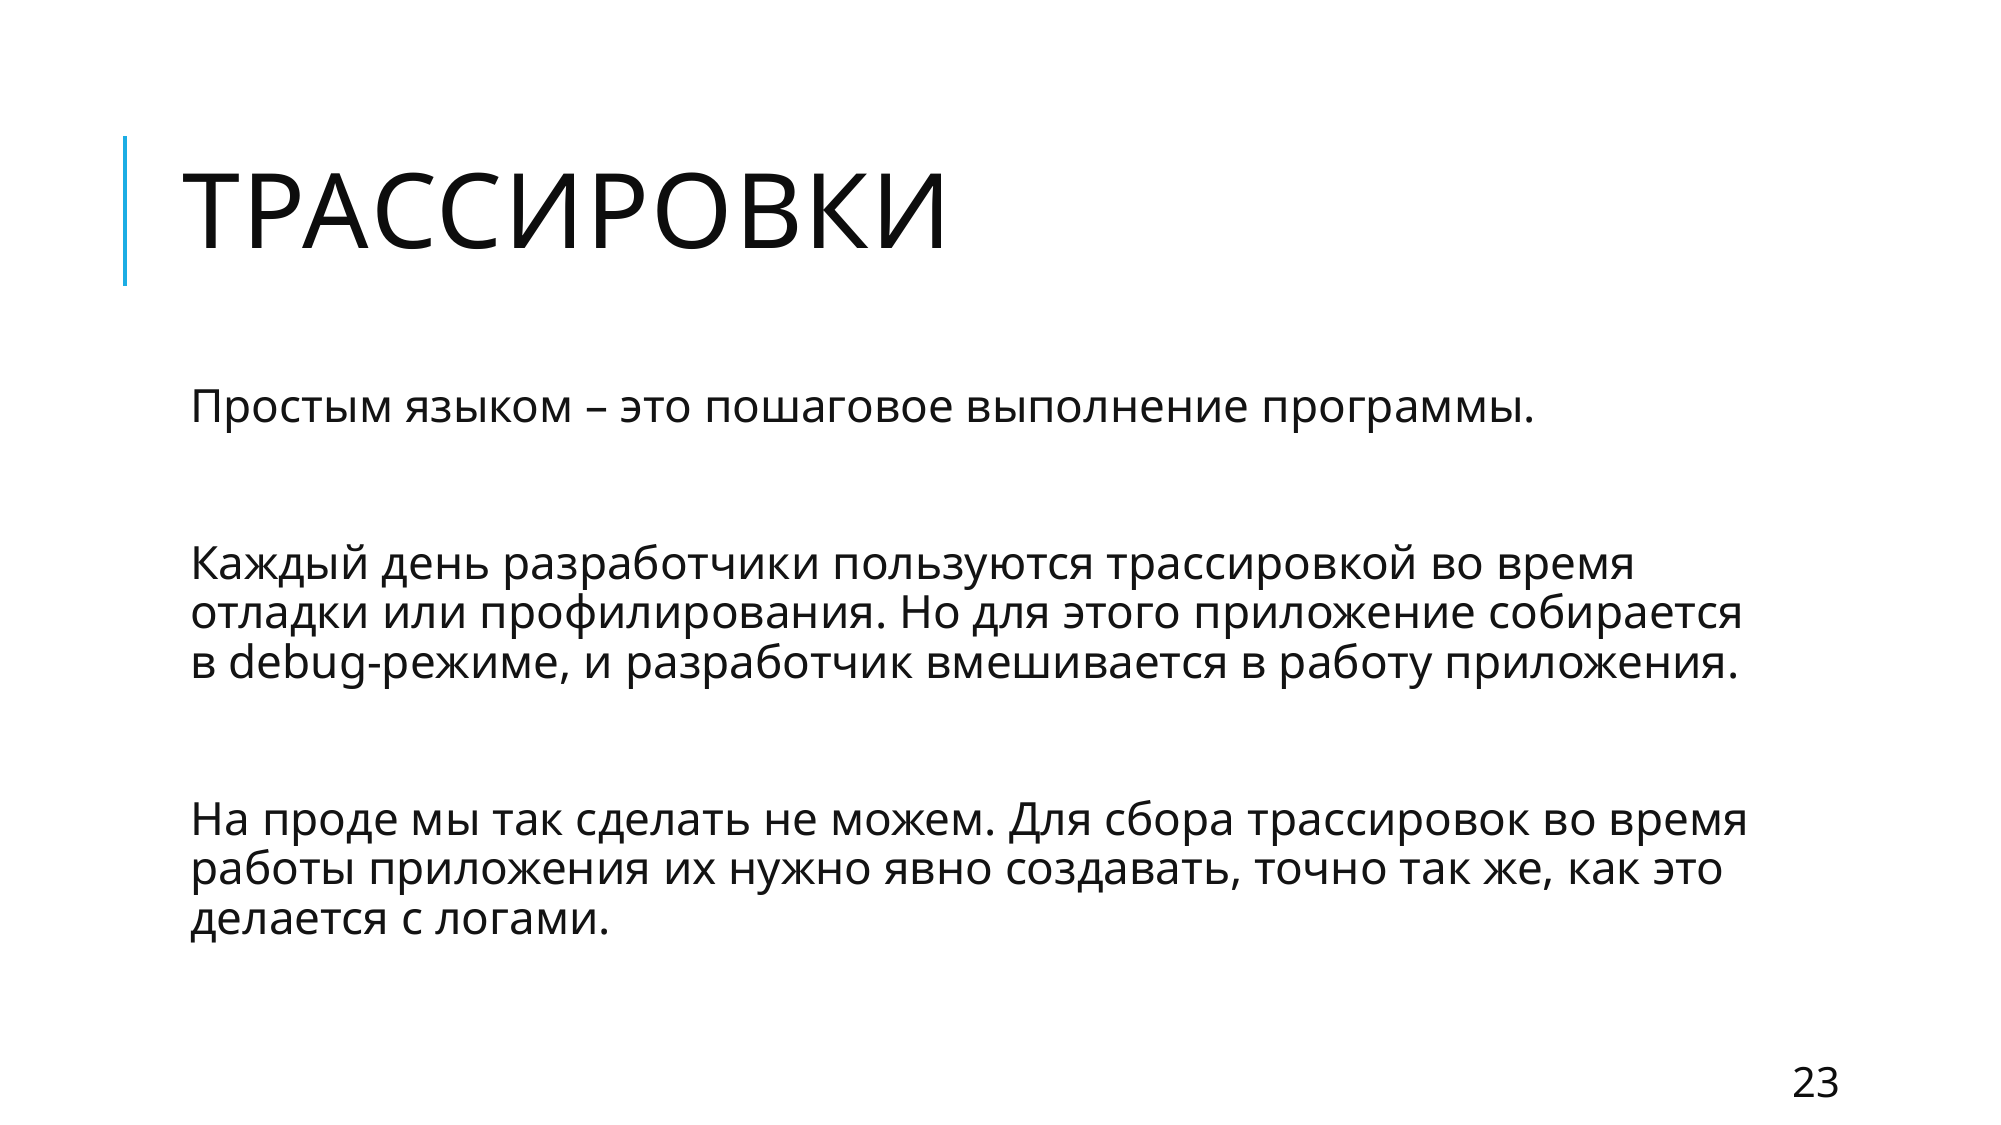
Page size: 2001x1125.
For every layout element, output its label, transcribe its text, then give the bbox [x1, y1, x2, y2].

slide_number 23 [1777, 1061, 1938, 1107]
title Трассировки [168, 96, 1763, 342]
list Простым языком – это пошаговое выполнение программы. Каждый день разработчики пользуются трассировкой во время отладки или профилирования. Но для этого приложение собирается в debug-режиме, и разработчик вмешивается в работу приложения. На проде мы так сделать не можем. Для сбора трассировок во время работы приложения их нужно явно создавать, точно так же, как это делается с логами. [168, 375, 1763, 1035]
